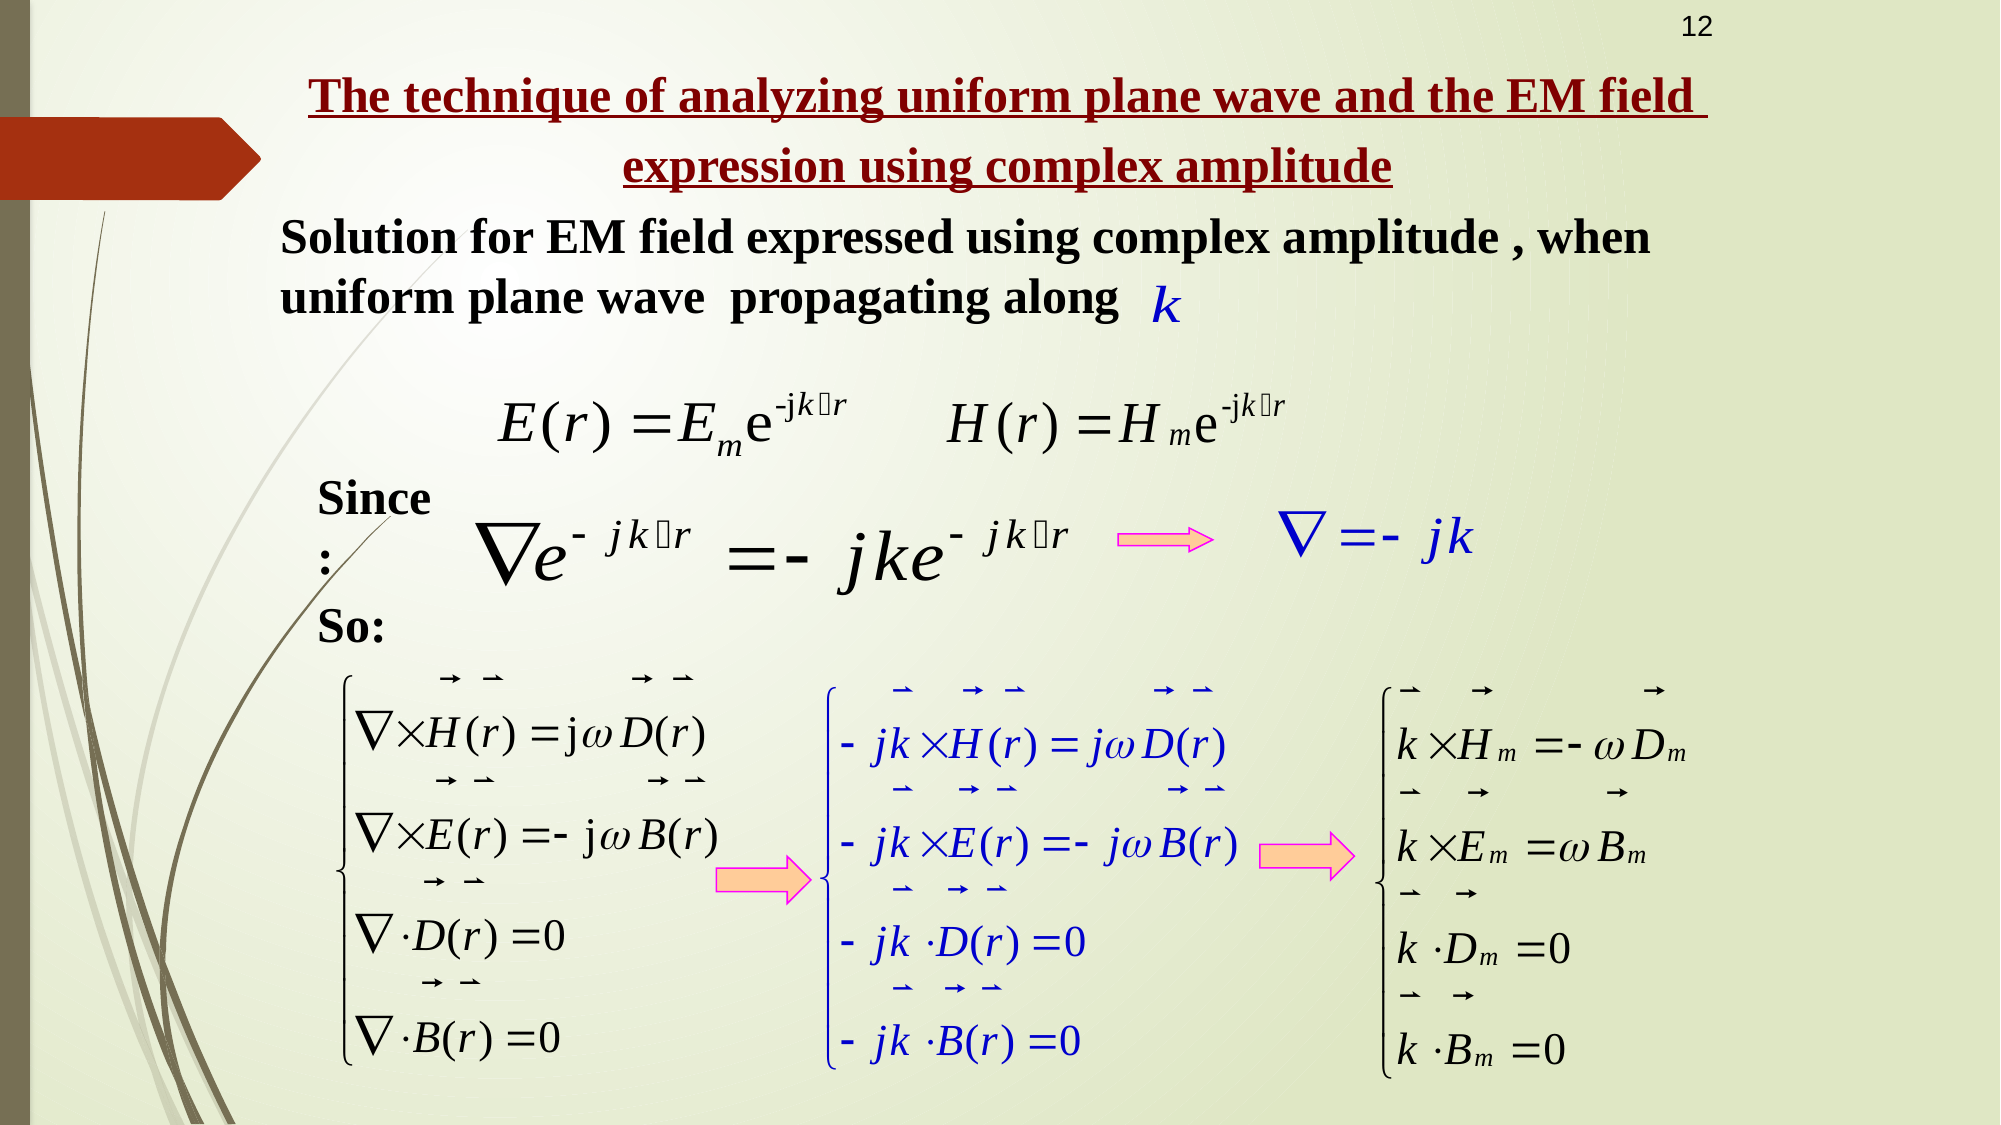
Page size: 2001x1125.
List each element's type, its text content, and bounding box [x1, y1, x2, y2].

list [1365, 678, 1697, 1085]
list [486, 374, 856, 467]
text_box Since: [303, 457, 457, 584]
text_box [465, 496, 1085, 606]
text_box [1271, 492, 1486, 572]
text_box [937, 374, 1296, 464]
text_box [1140, 261, 1190, 333]
text_box [1118, 527, 1213, 552]
text_box So: [303, 584, 492, 660]
text_box [729, 856, 805, 904]
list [326, 667, 725, 1073]
text_box Solution for EM field expressed using complex amplitude , when uniform plane wave propagating along [265, 196, 1764, 332]
text_box The technique of analyzing uniform plane wave and the EM field expression using complex amplitude [265, 54, 1750, 196]
text_box [1259, 832, 1355, 880]
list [810, 679, 1244, 1076]
text_box 12 [1555, 0, 1729, 54]
